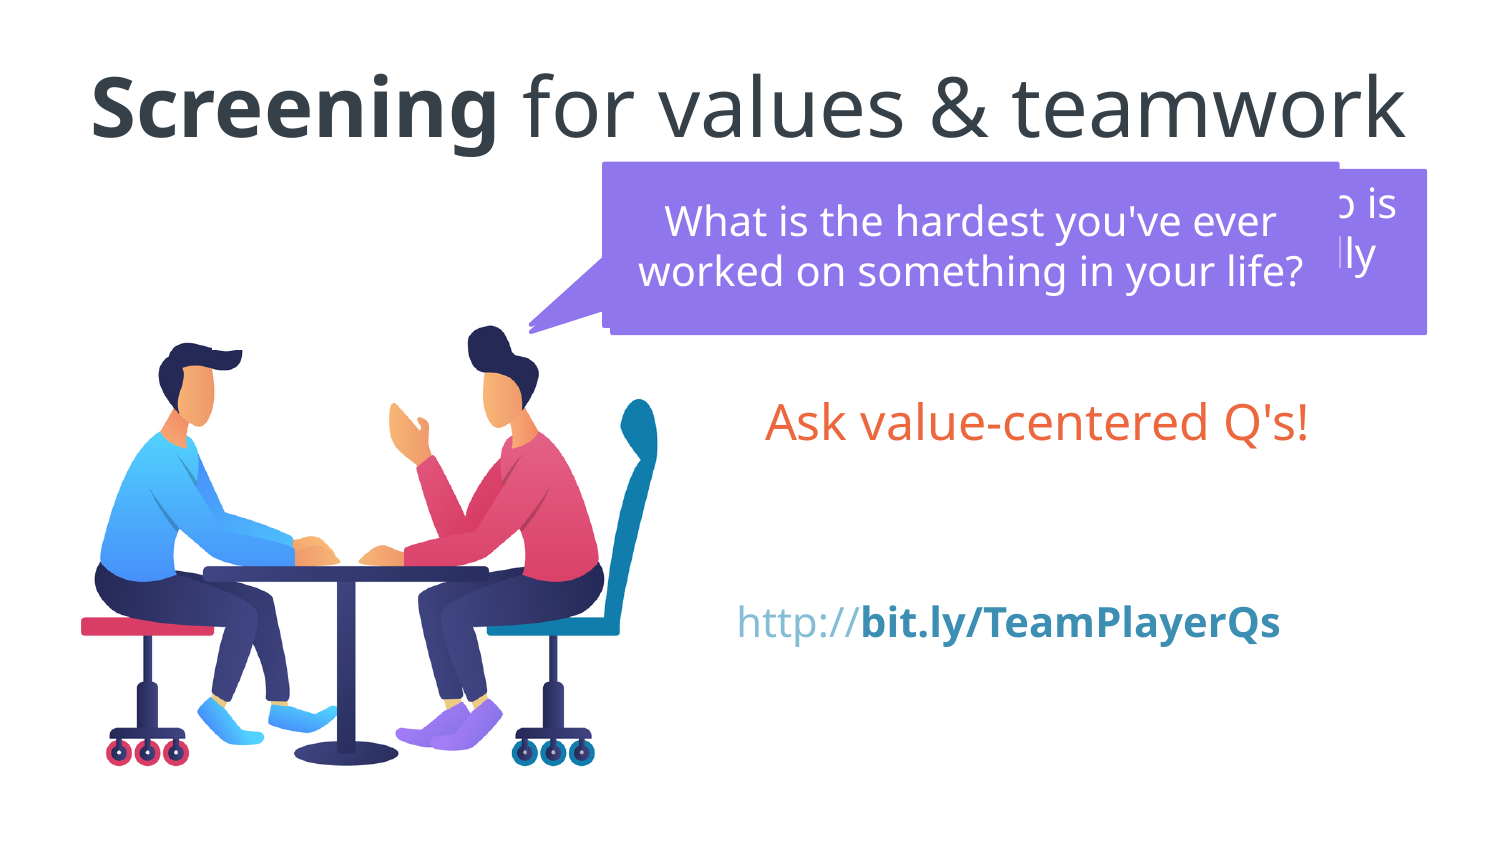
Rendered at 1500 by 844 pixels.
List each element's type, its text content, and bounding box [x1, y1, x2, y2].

text_box http://bit.ly/TeamPlayerQs [721, 588, 1296, 654]
text_box What is the hardest you've ever worked on something in your life? [602, 161, 1340, 328]
picture [48, 186, 681, 790]
text_box Ask value-centered Q's! [685, 383, 1463, 459]
title Screening for values & teamwork [73, 33, 1425, 175]
text_box Can you tell me about someone who is better than you in an area that really matters to you? [685, 168, 1428, 336]
